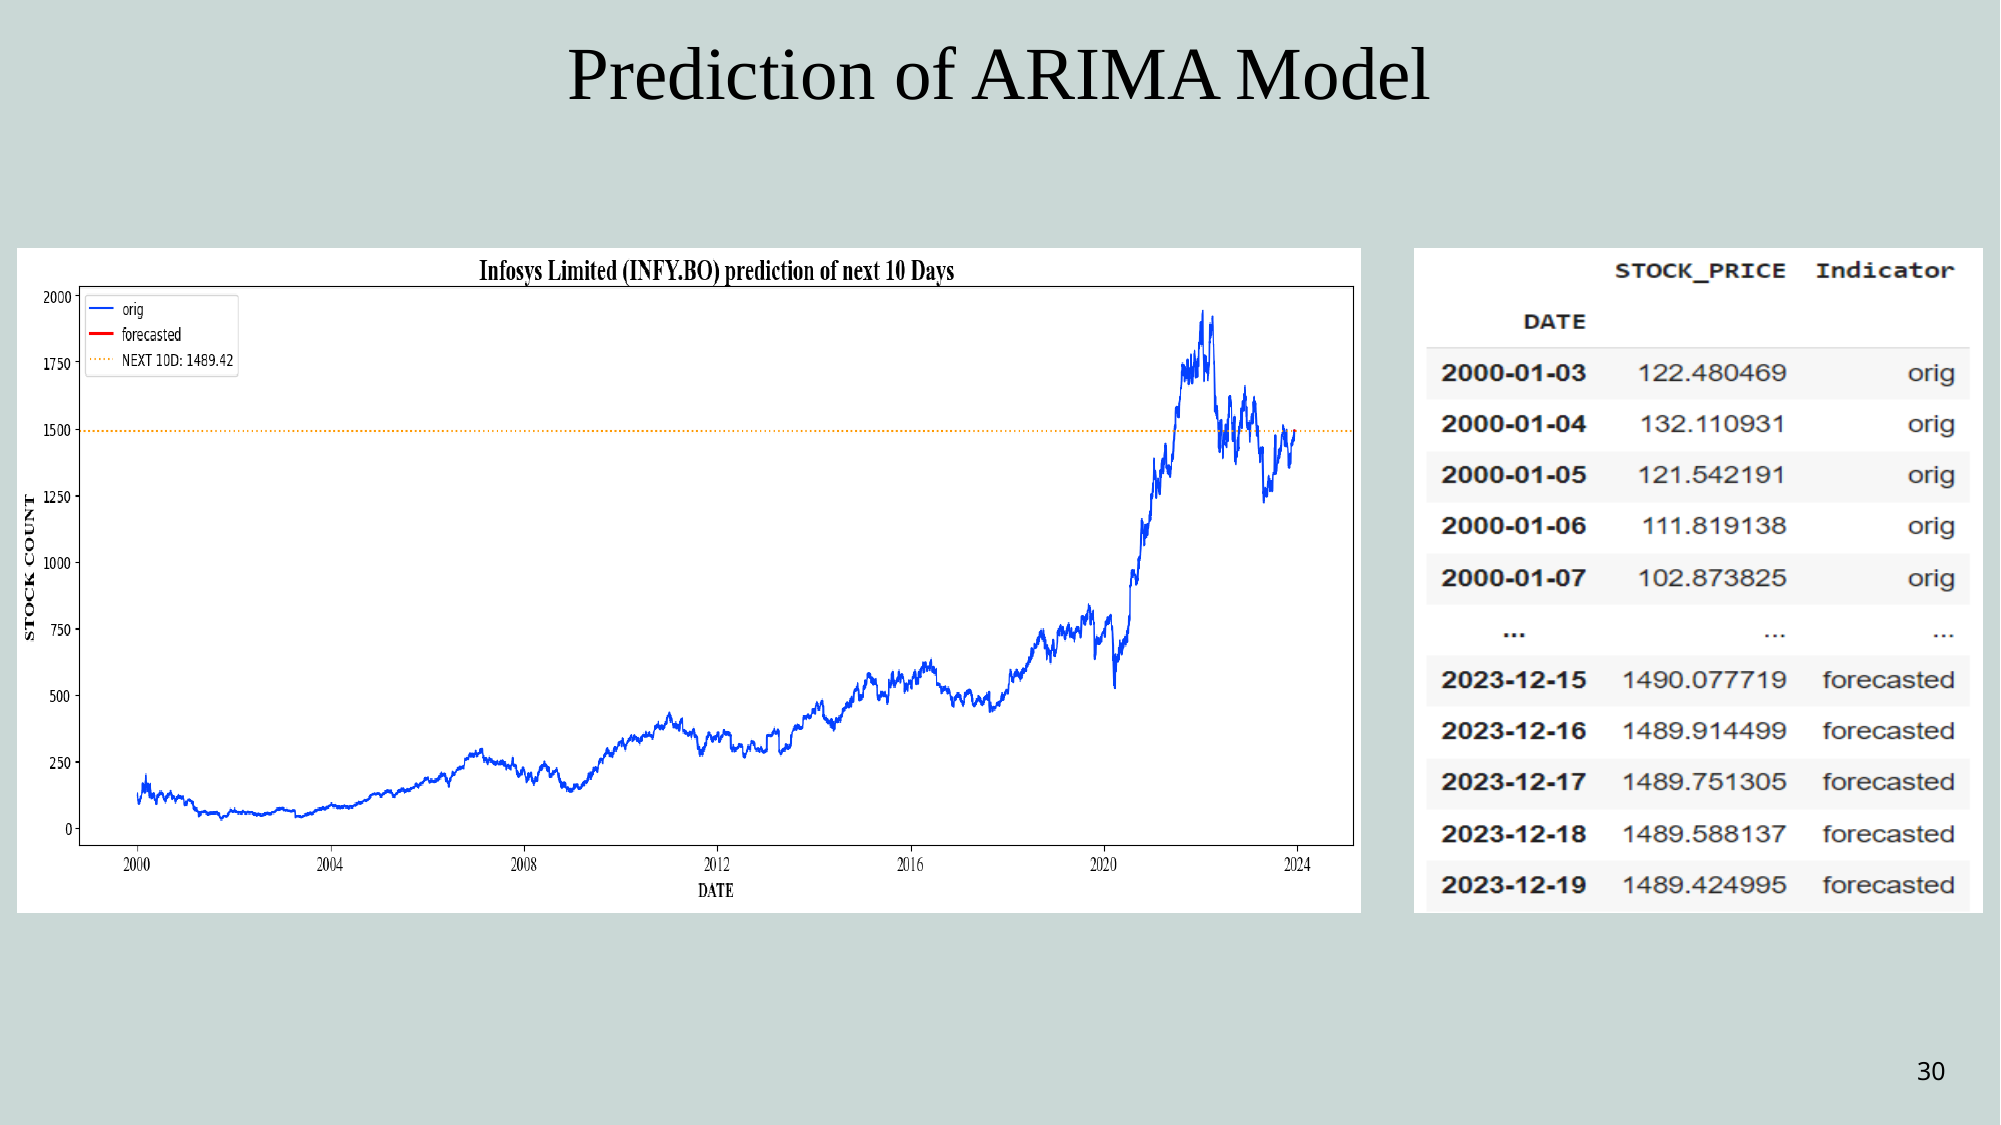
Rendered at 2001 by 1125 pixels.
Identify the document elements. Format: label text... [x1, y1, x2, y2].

picture [1413, 248, 1984, 913]
slide_number 30 [1510, 1042, 1961, 1103]
title Prediction of ARIMA Model [137, 15, 1863, 137]
picture [16, 248, 1362, 913]
